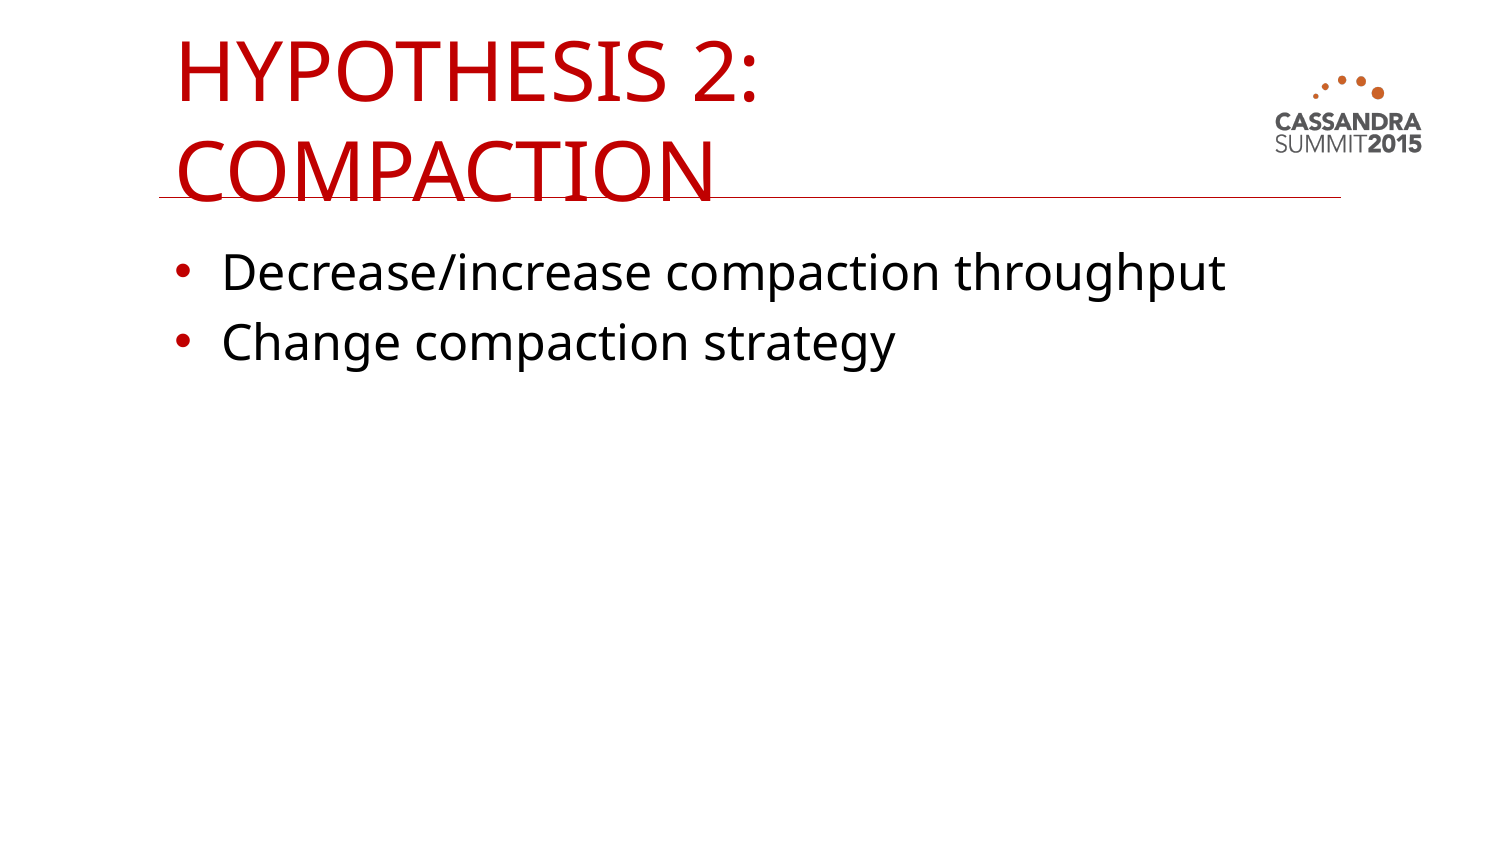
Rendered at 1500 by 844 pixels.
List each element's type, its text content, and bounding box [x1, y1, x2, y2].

picture [1341, 72, 1424, 155]
list Decrease/increase compaction throughput Change compaction strategy [159, 232, 1341, 777]
title Hypothesis 2: Compaction [159, 40, 1341, 196]
